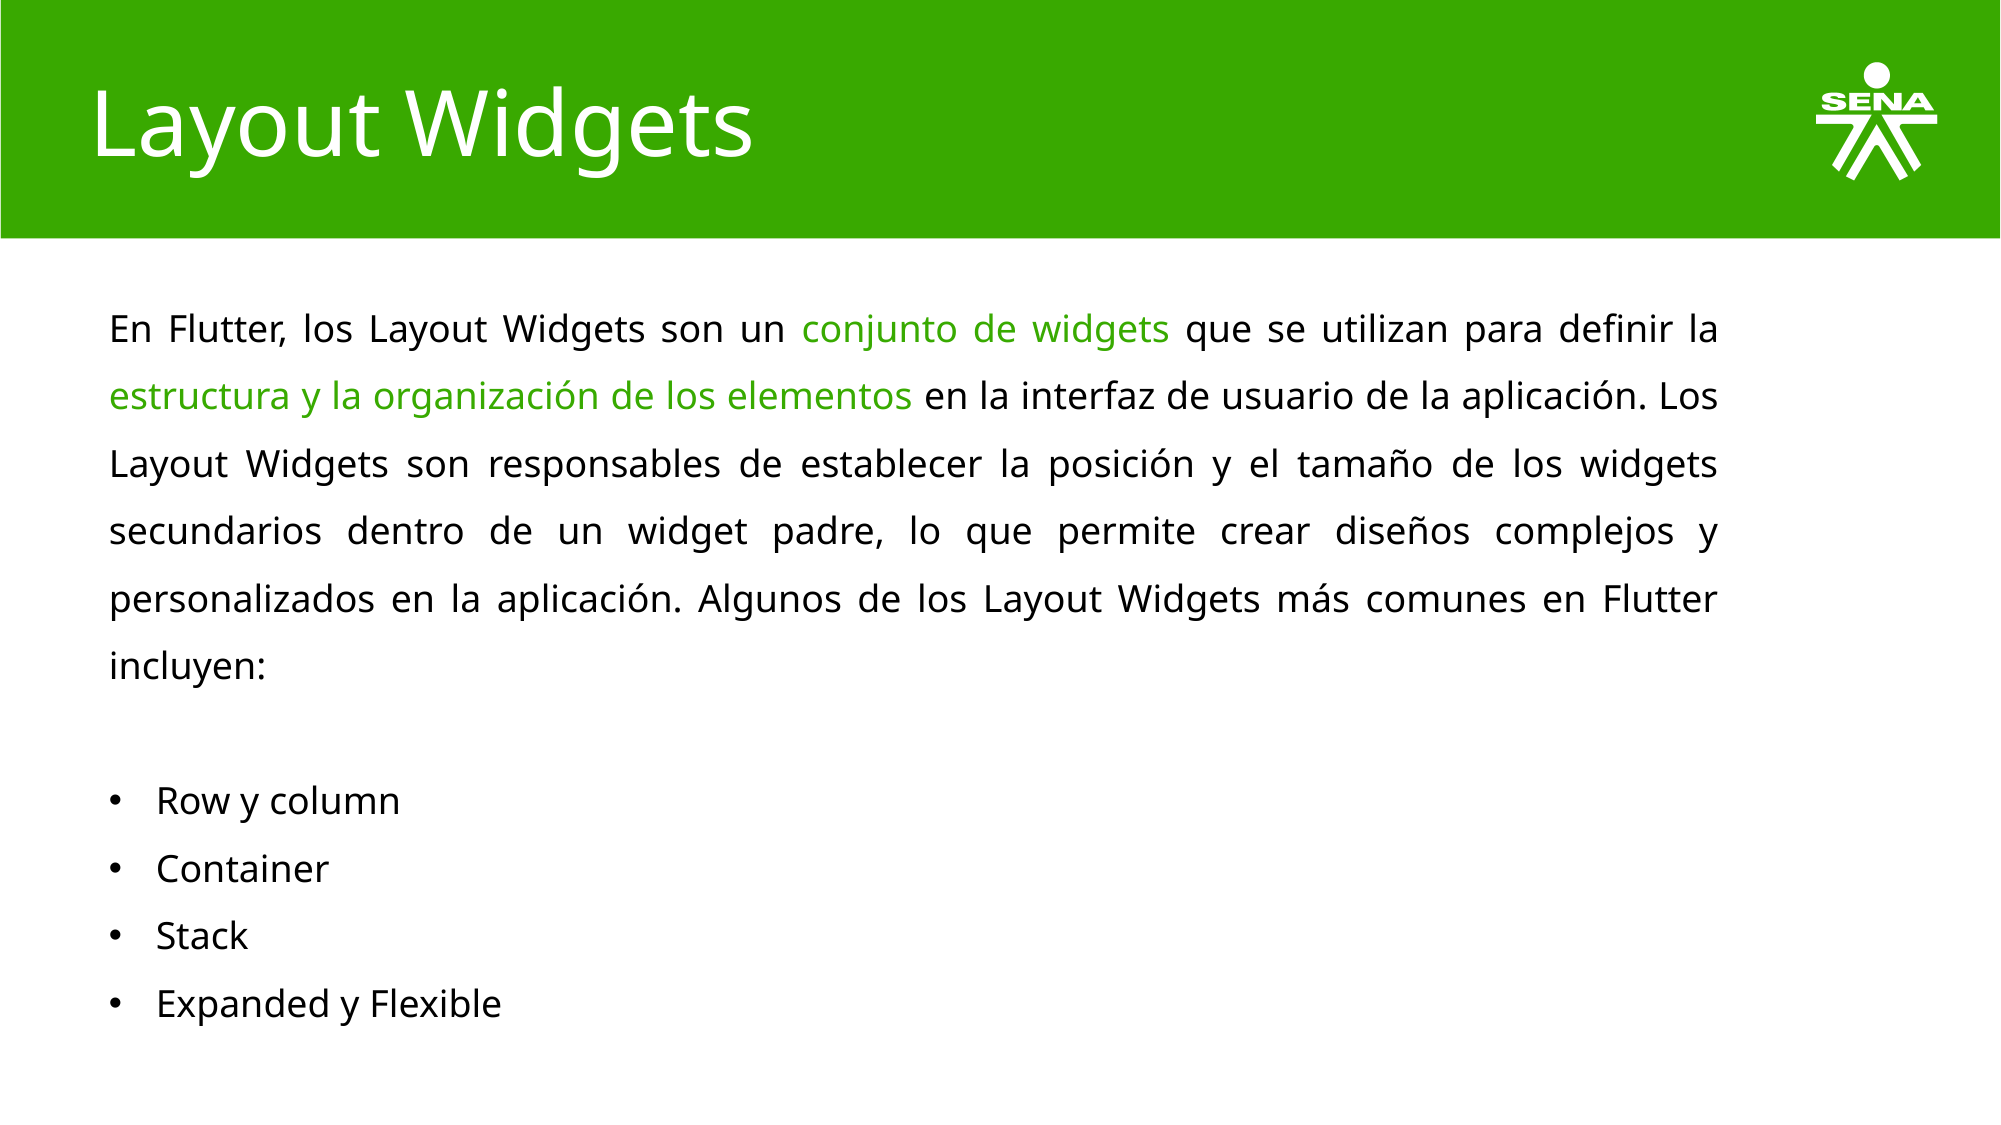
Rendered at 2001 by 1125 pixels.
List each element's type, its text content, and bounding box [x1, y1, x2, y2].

title Layout Widgets [74, 18, 1800, 236]
text_box En Flutter, los Layout Widgets son un conjunto de widgets que se utilizan para definir la estructura y la organización de los elementos en la interfaz de usuario de la aplicación. Los Layout Widgets son responsables de establecer la posición y el tamaño de los widgets secundarios dentro de un widget padre, lo que permite crear diseños complejos y personalizados en la aplicación. Algunos de los Layout Widgets más comunes en Flutter incluyen: Row y column Container Stack Expanded y Flexible [94, 274, 1735, 1033]
picture [0, 0, 2001, 1125]
